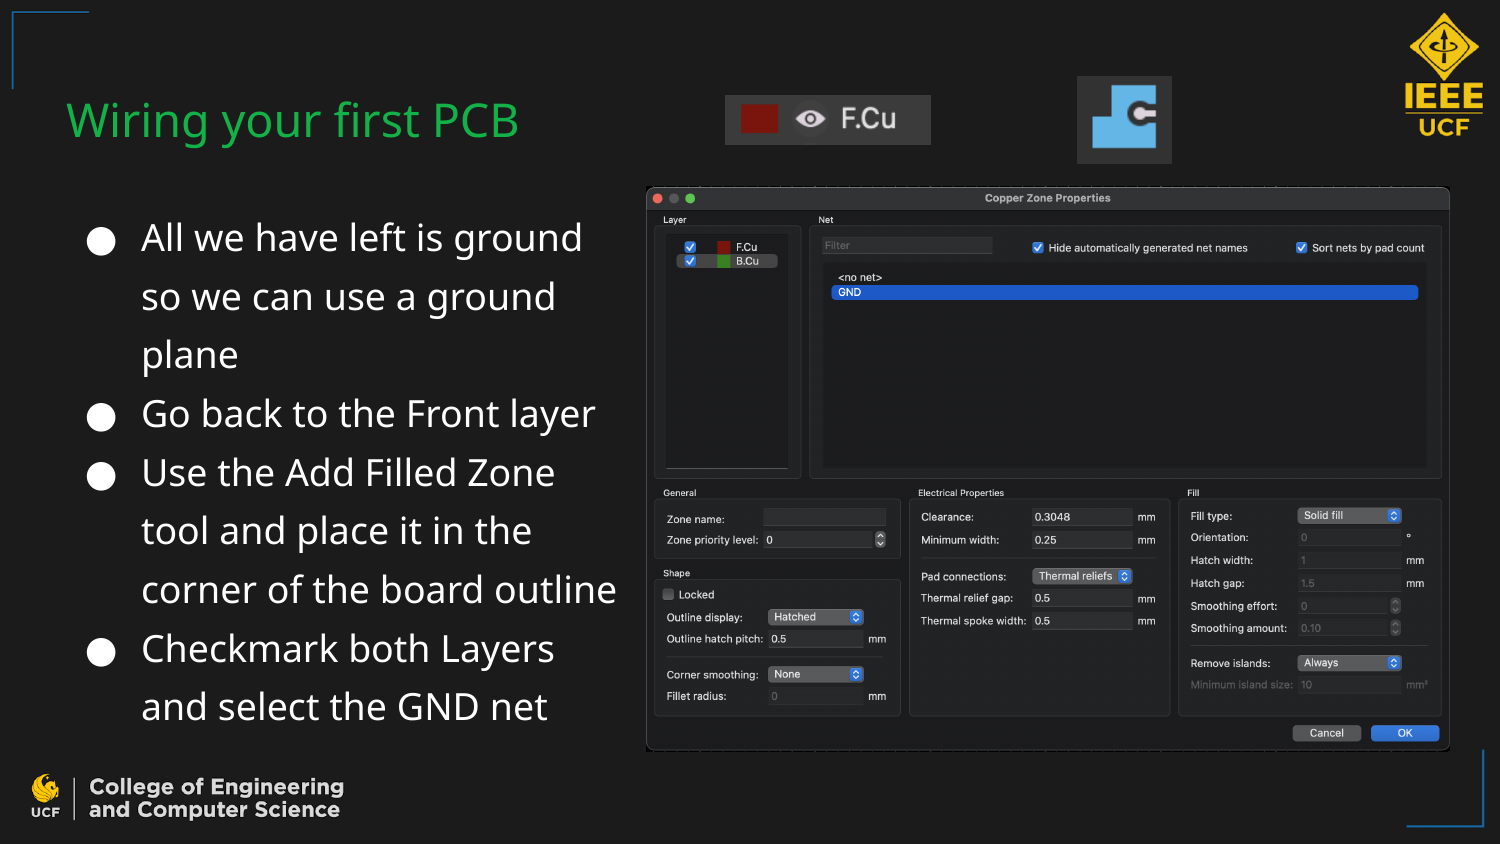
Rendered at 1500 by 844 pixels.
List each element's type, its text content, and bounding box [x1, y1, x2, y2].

title Wiring your first PCB [51, 72, 1449, 167]
list All we have left is ground so we can use a ground plane Go back to the Front layer Use the Add Filled Zone tool and place it in the corner of the board outline Checkmark both Layers and select the GND net [51, 189, 641, 750]
picture [0, 0, 1500, 844]
